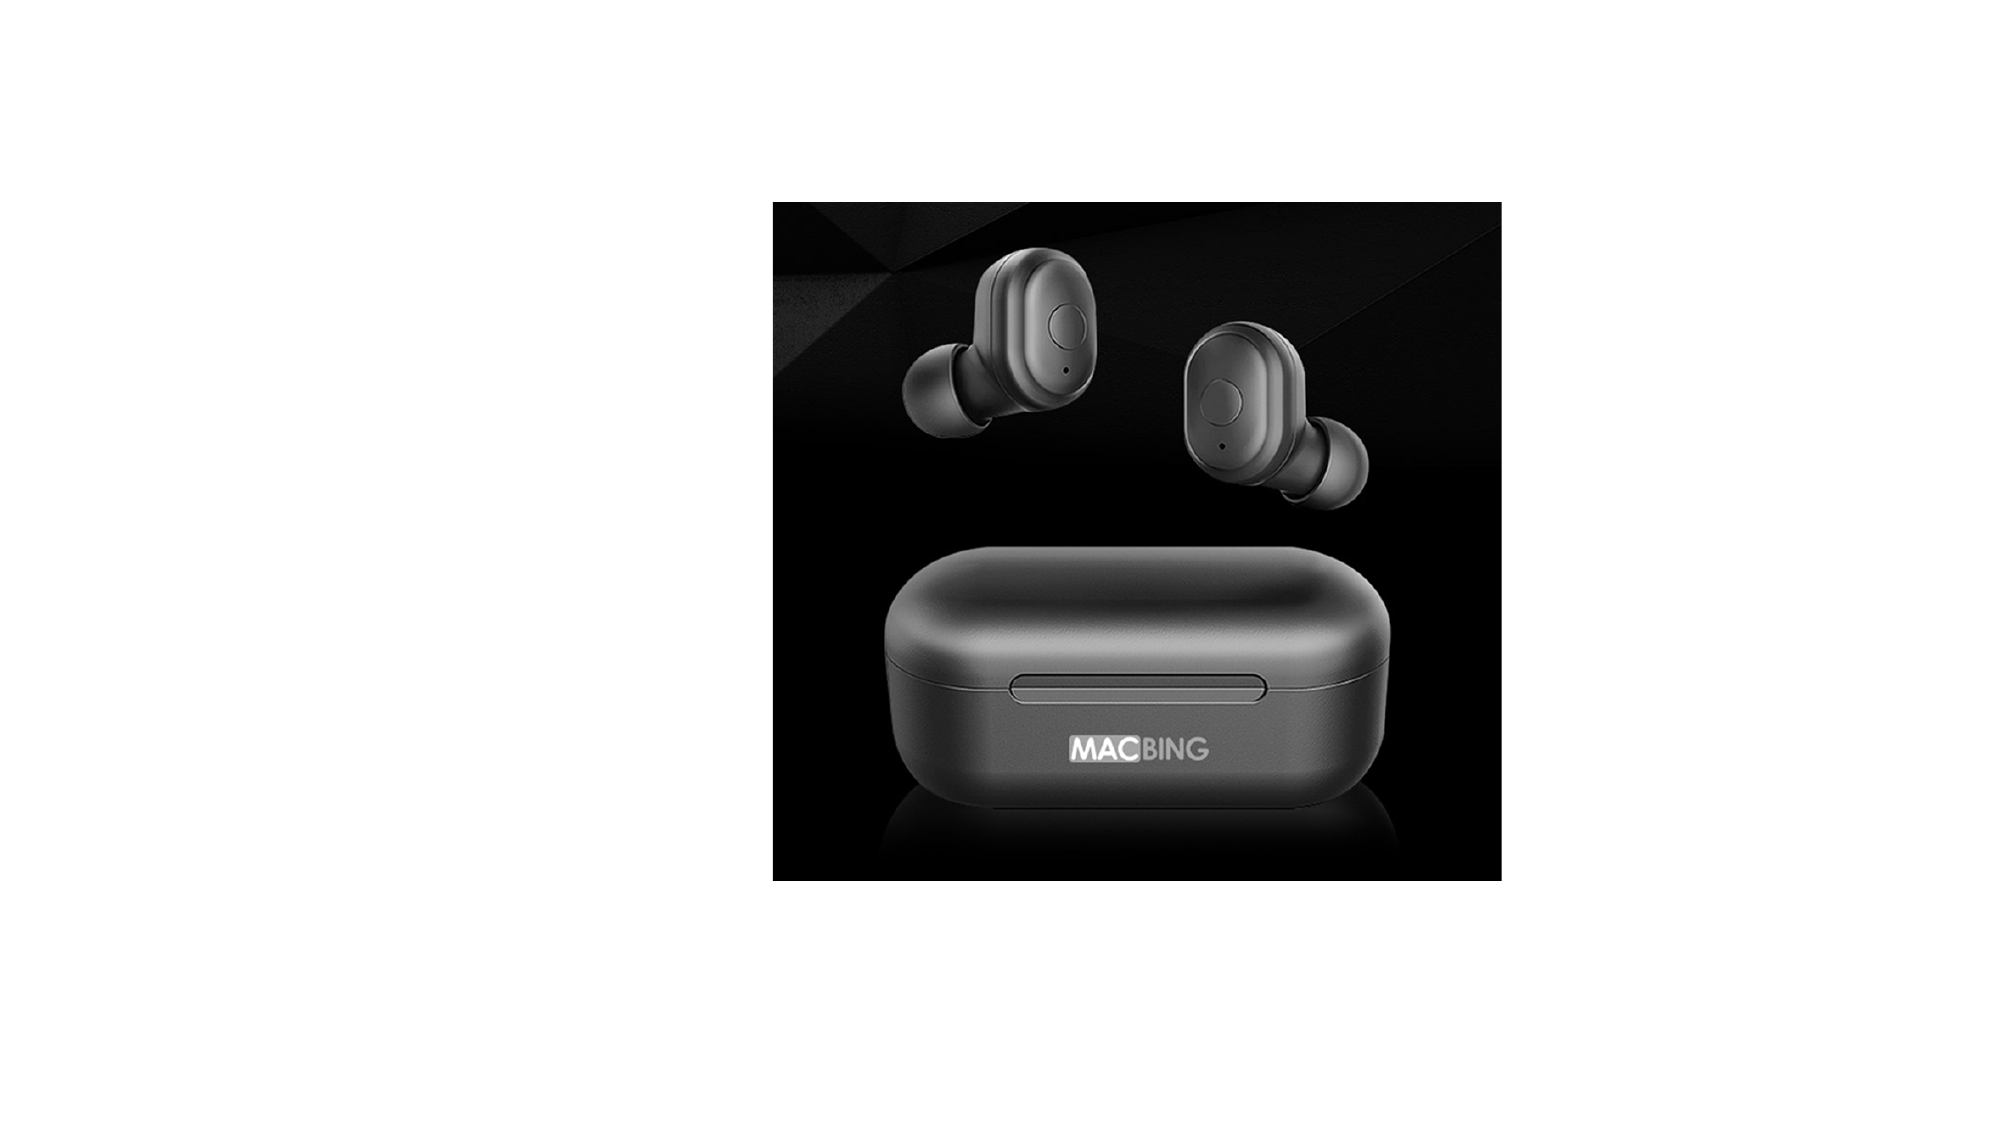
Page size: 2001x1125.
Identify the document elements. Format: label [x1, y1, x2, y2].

text_box [656, 92, 1621, 979]
